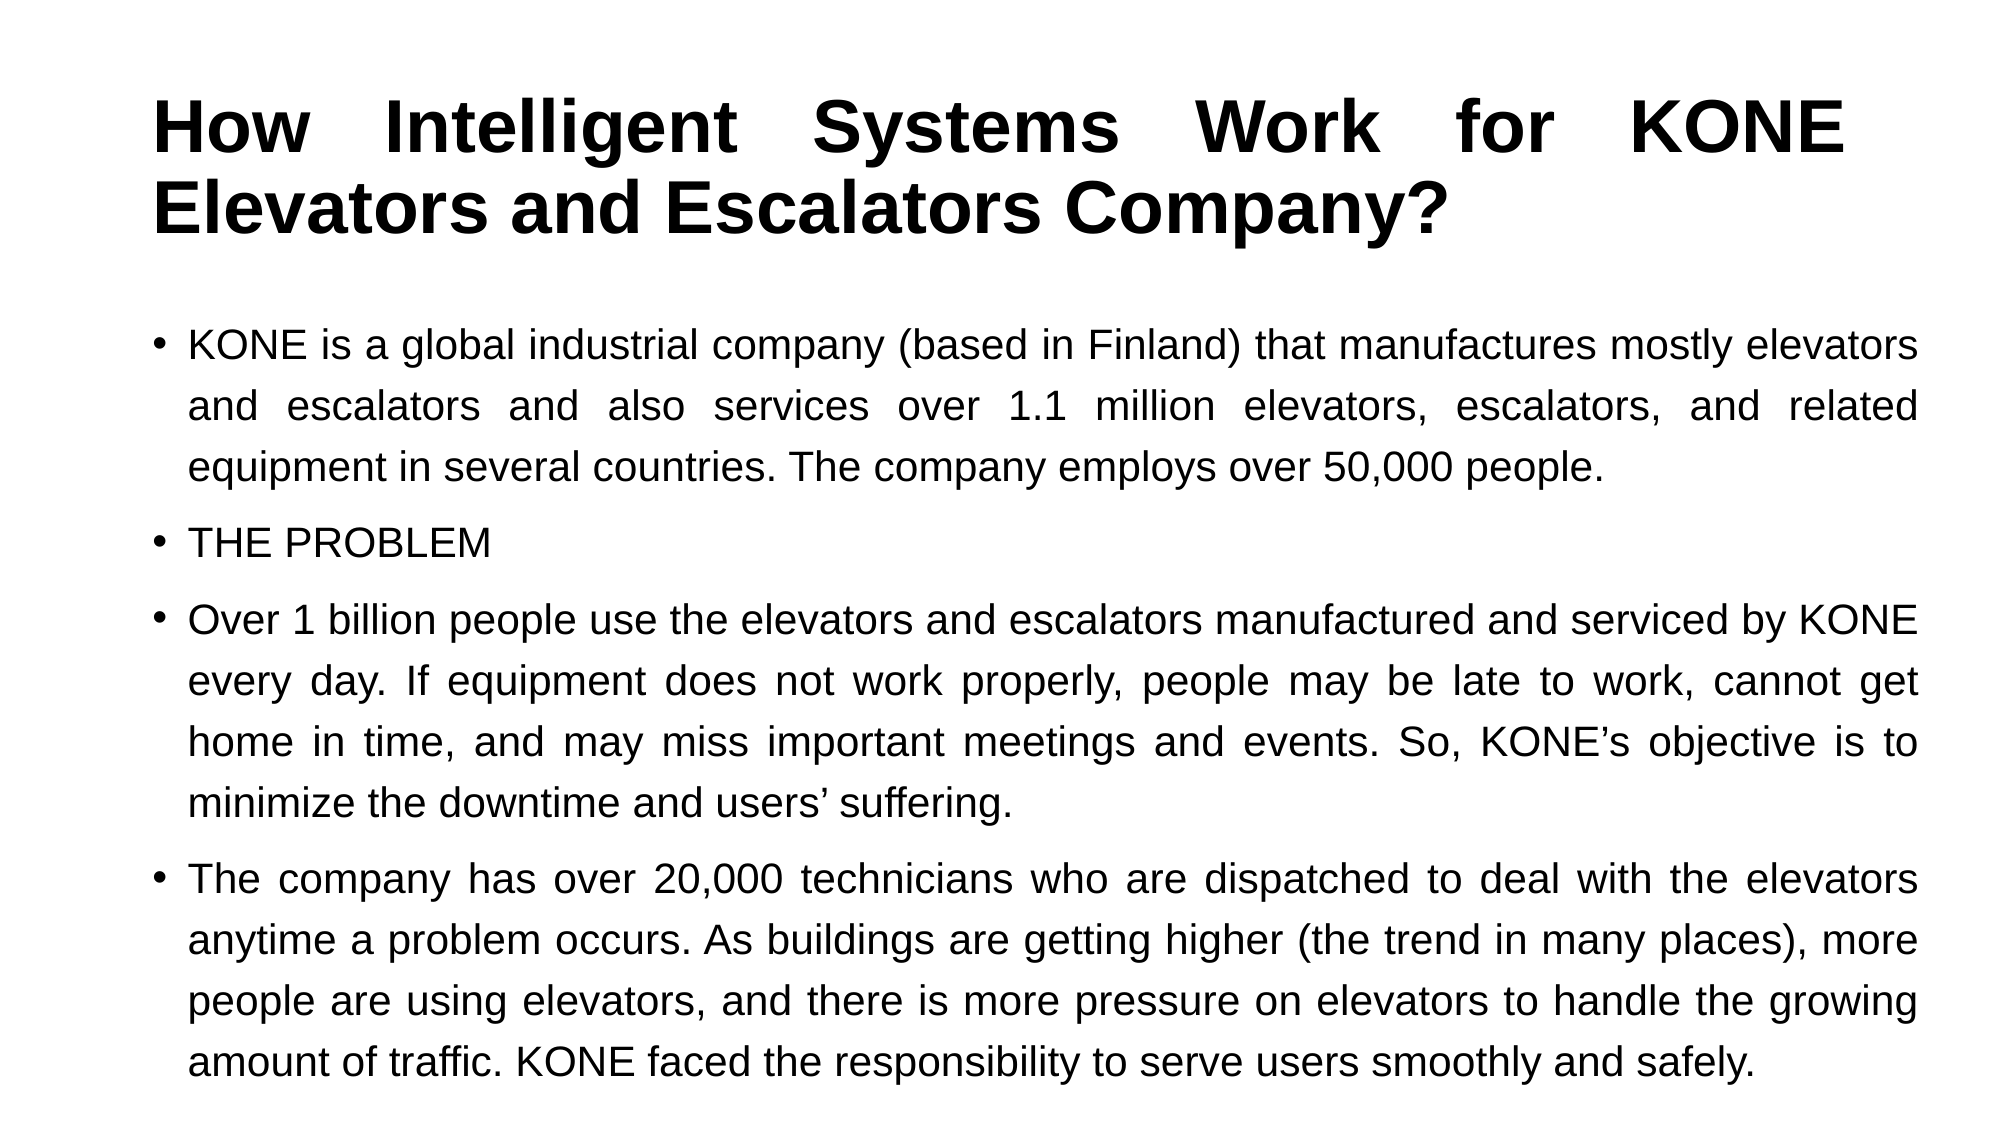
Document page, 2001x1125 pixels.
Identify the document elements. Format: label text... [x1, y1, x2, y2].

list KONE is a global industrial company (based in Finland) that manufactures mostly elevators and escalators and also services over 1.1 million elevators, escalators, and related equipment in several countries. The company employs over 50,000 people. THE PROBLEM Over 1 billion people use the elevators and escalators manufactured and serviced by KONE every day. If equipment does not work properly, people may be late to work, cannot get home in time, and may miss important meetings and events. So, KONE’s objective is to minimize the downtime and users’ suffering. The company has over 20,000 technicians who are dispatched to deal with the elevators anytime a problem occurs. As buildings are getting higher (the trend in many places), more people are using elevators, and there is more pressure on elevators to handle the growing amount of traffic. KONE faced the responsibility to serve users smoothly and safely. [137, 299, 1936, 1108]
title How Intelligent Systems Work for KONE Elevators and Escalators Company? [137, 59, 1863, 278]
